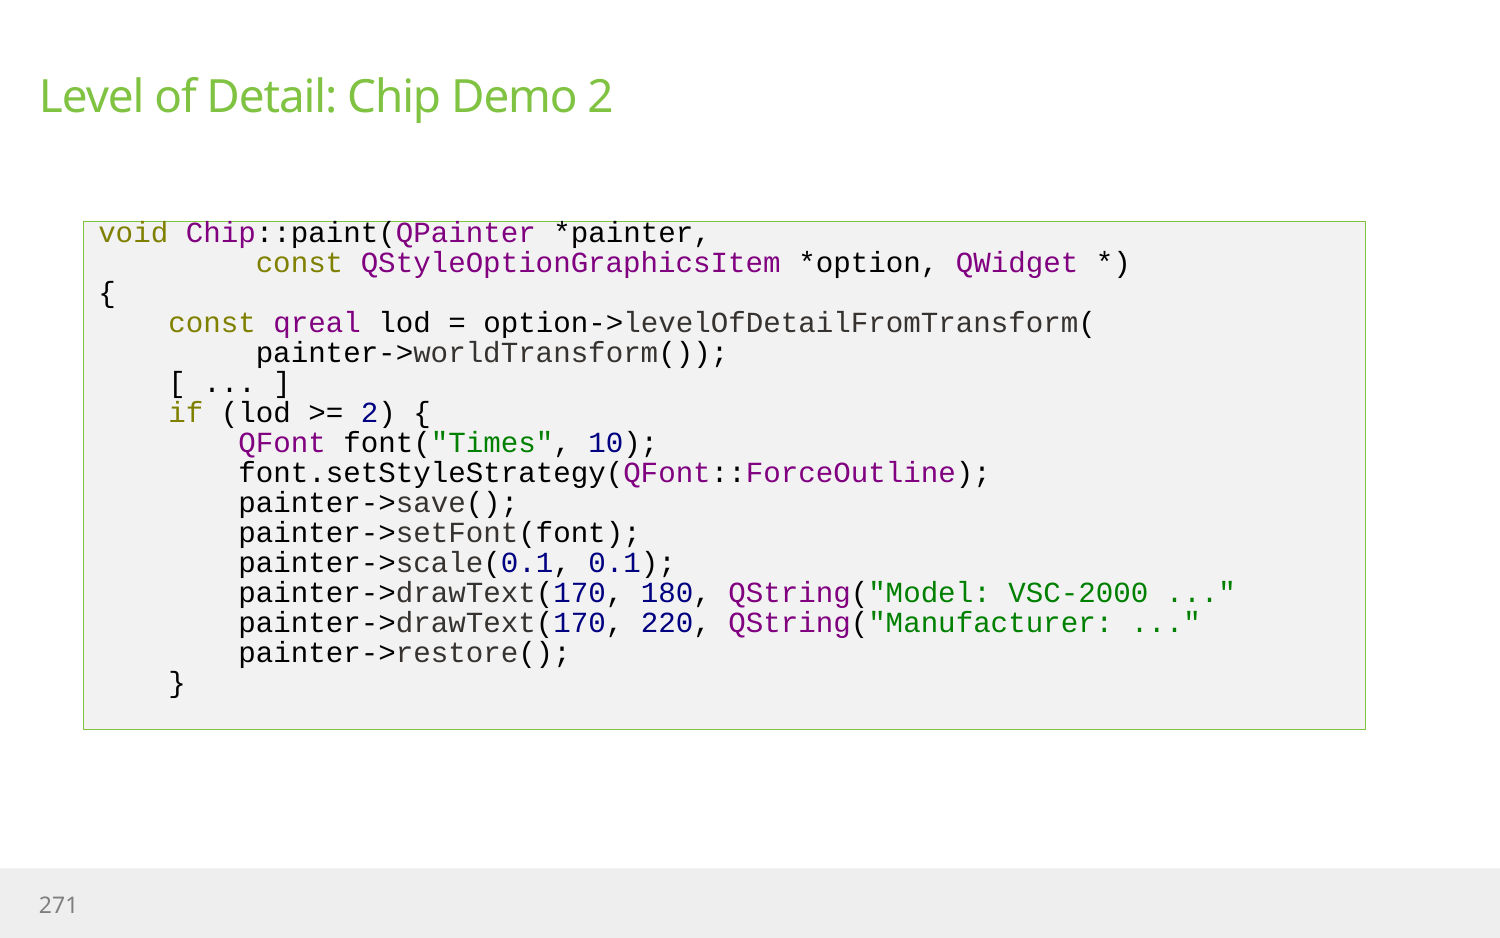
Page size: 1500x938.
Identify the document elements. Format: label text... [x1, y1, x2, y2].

title Level of Detail: Chip Demo 2 [39, 66, 1052, 195]
text_box void Chip::paint(QPainter *painter, const QStyleOptionGraphicsItem *option, QWidget *) { const qreal lod = option->levelOfDetailFromTransform( painter->worldTransform()); [ ... ] if (lod >= 2) { QFont font("Times", 10); font.setStyleStrategy(QFont::ForceOutline); painter->save(); painter->setFont(font); painter->scale(0.1, 0.1); painter->drawText(170, 180, QString("Model: VSC-2000 ..." painter->drawText(170, 220, QString("Manufacturer: ..." painter->restore(); } [83, 221, 1366, 730]
slide_number 271 [39, 892, 410, 921]
